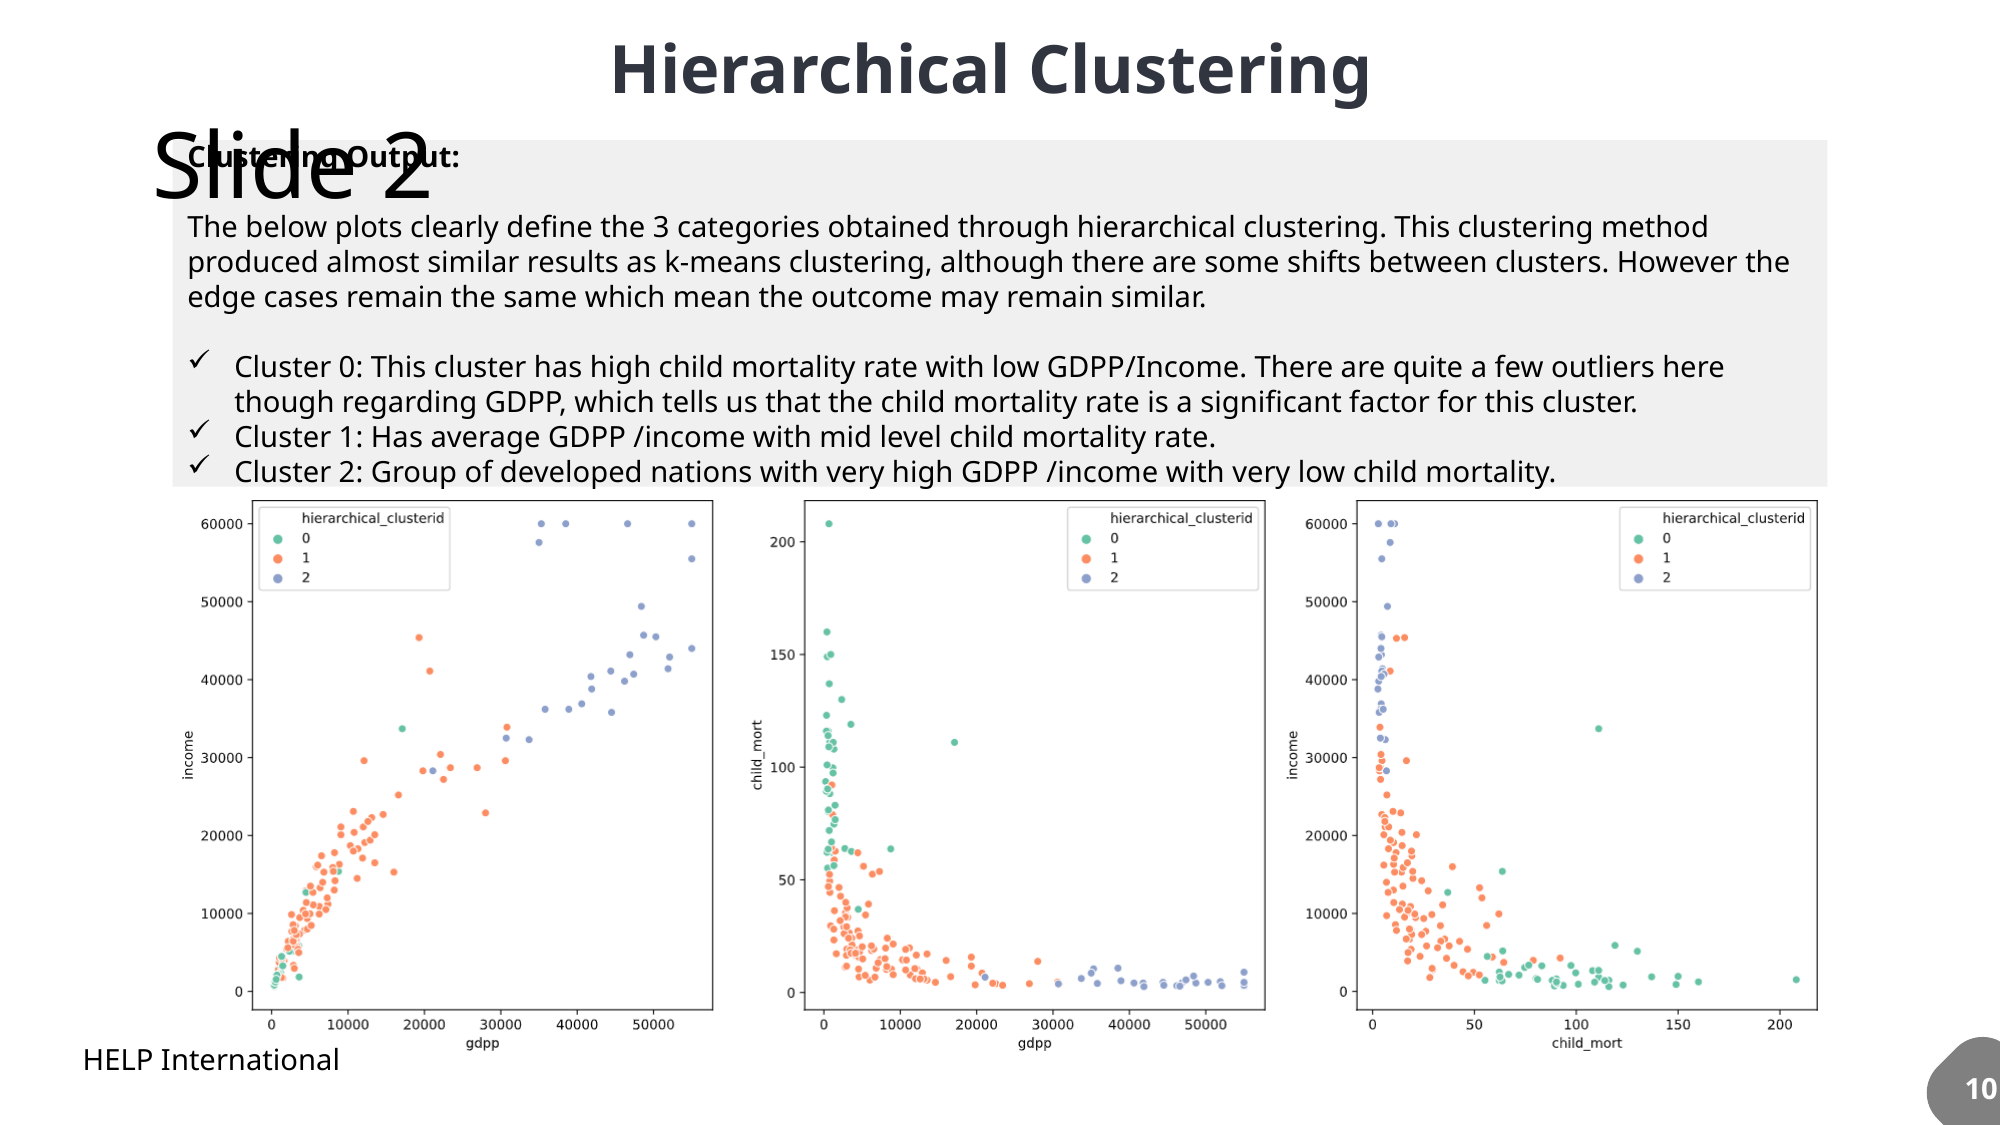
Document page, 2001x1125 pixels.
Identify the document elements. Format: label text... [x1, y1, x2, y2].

text_box Clustering Output: The below plots clearly define the 3 categories obtained through hierarchical clustering. This clustering method produced almost similar results as k-means clustering, although there are some shifts between clusters. However the edge cases remain the same which mean the outcome may remain similar. Cluster 0: This cluster has high child mortality rate with low GDPP/Income. There are quite a few outliers here though regarding GDPP, which tells us that the child mortality rate is a significant factor for this cluster. Cluster 1: Has average GDPP /income with mid level child mortality rate. Cluster 2: Group of developed nations with very high GDPP /income with very low child mortality. [172, 278, 1828, 488]
title Slide 2 [137, 59, 1863, 278]
text_box 10 [1949, 1063, 2000, 1113]
text_box Hierarchical Clustering [609, 27, 1391, 59]
text_box [1925, 1035, 2000, 1125]
picture [172, 491, 1828, 1060]
text_box HELP International [82, 1040, 341, 1076]
